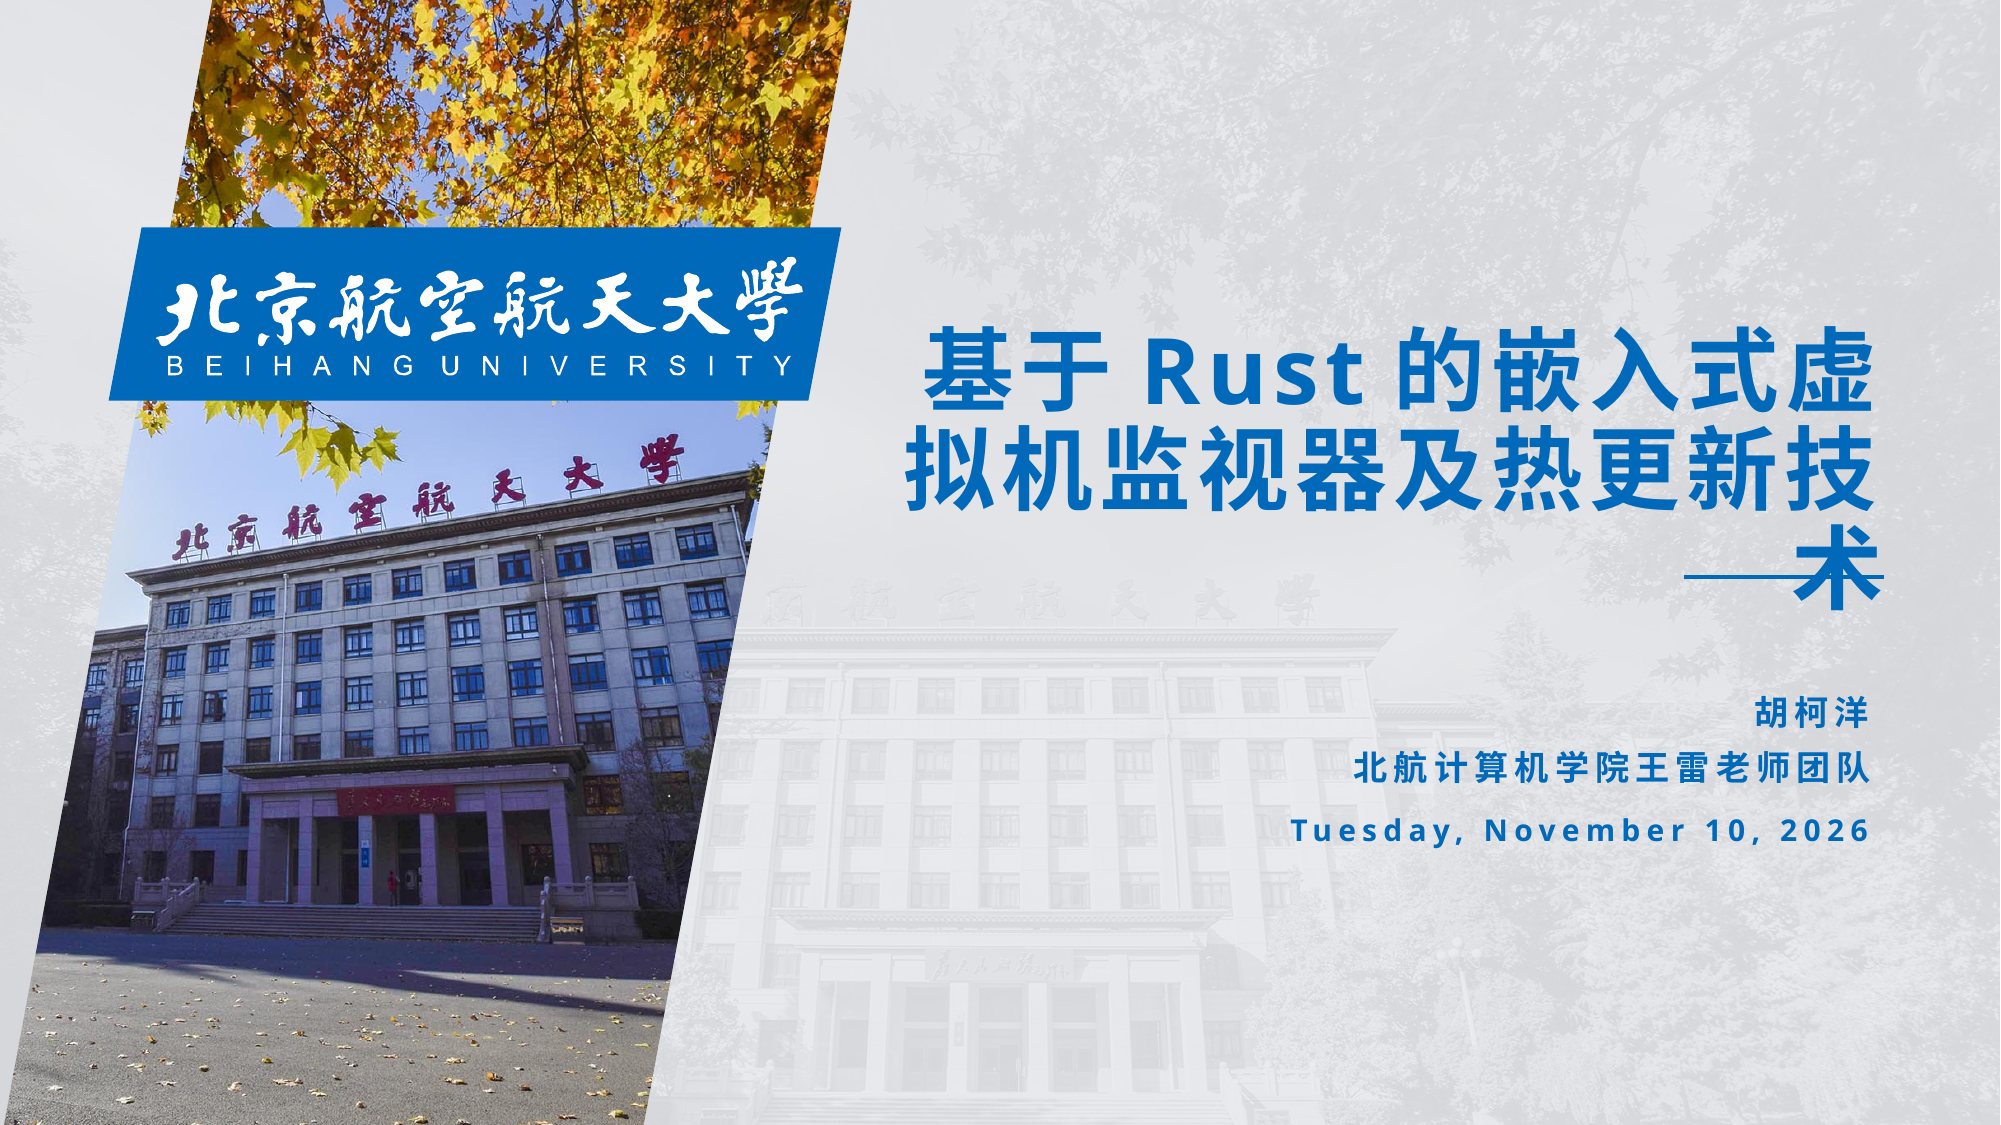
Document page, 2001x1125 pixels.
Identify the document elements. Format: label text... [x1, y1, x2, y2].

picture [170, 0, 853, 227]
list 2023年5月6日 [850, 804, 1884, 857]
list 胡柯洋 [850, 689, 1884, 741]
picture [3, 401, 778, 1125]
list 北航计算机学院王雷老师团队 [852, 743, 1886, 796]
list 基于Rust的嵌入式虚拟机监视器及热更新技术 [850, 317, 1884, 533]
